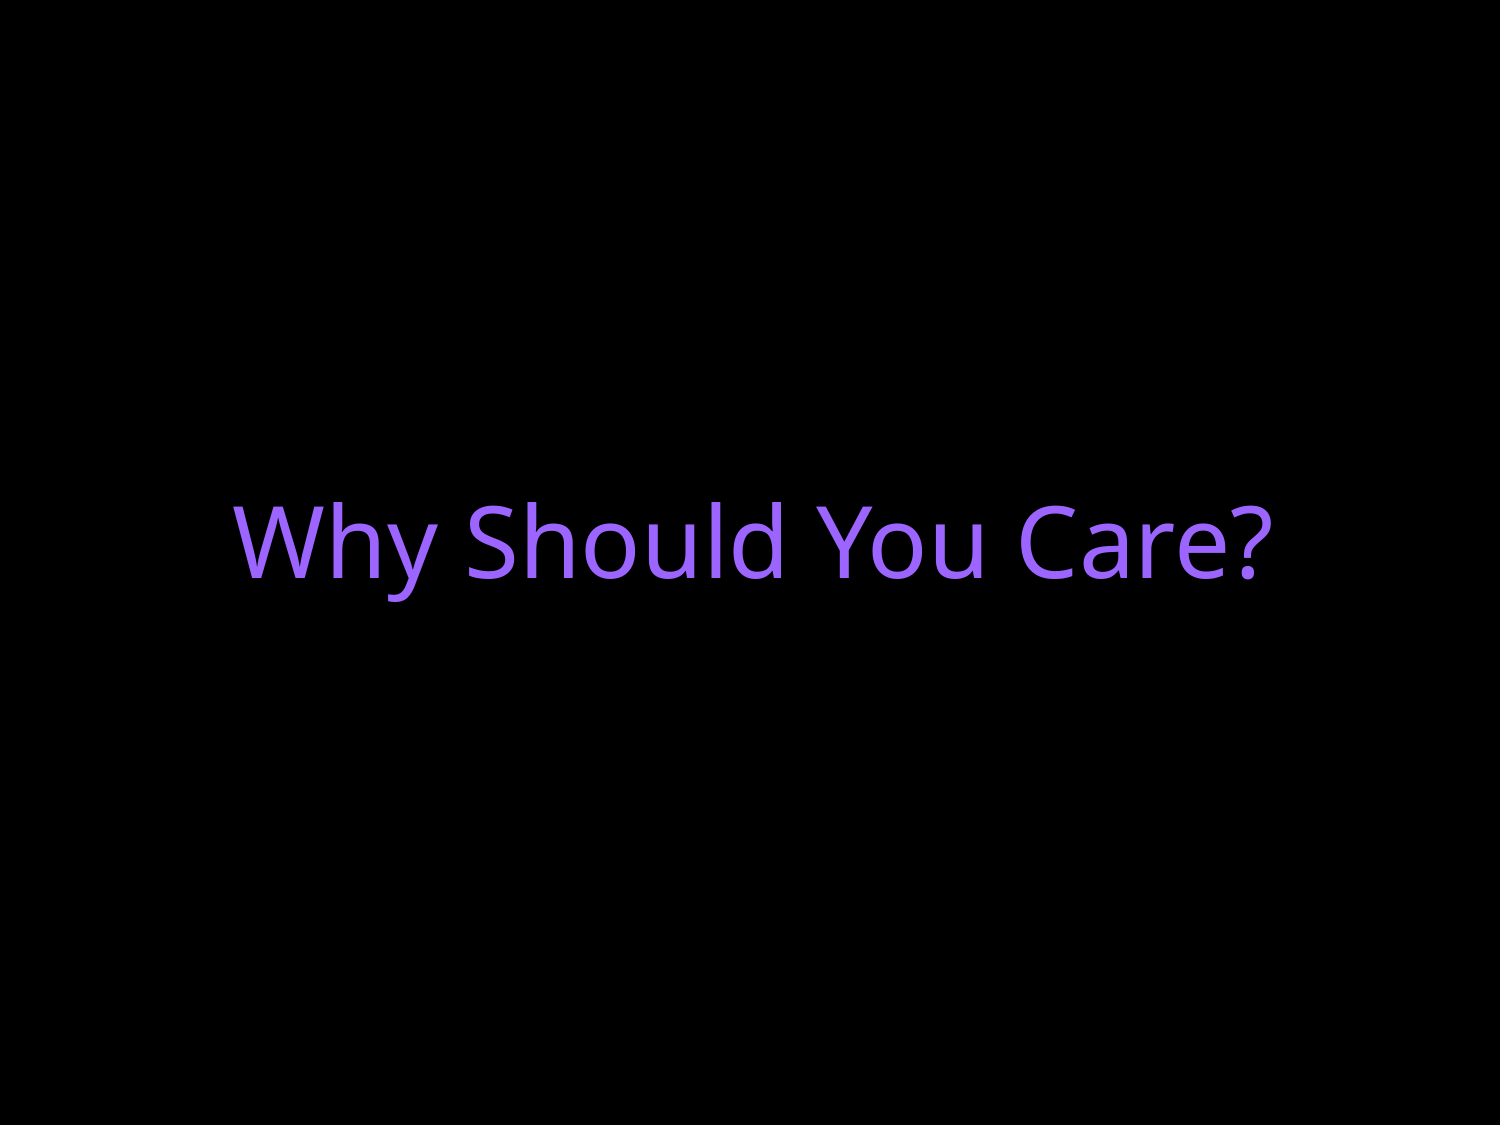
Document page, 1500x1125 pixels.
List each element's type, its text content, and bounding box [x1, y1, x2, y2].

title Why Should You Care? [75, 412, 1425, 666]
